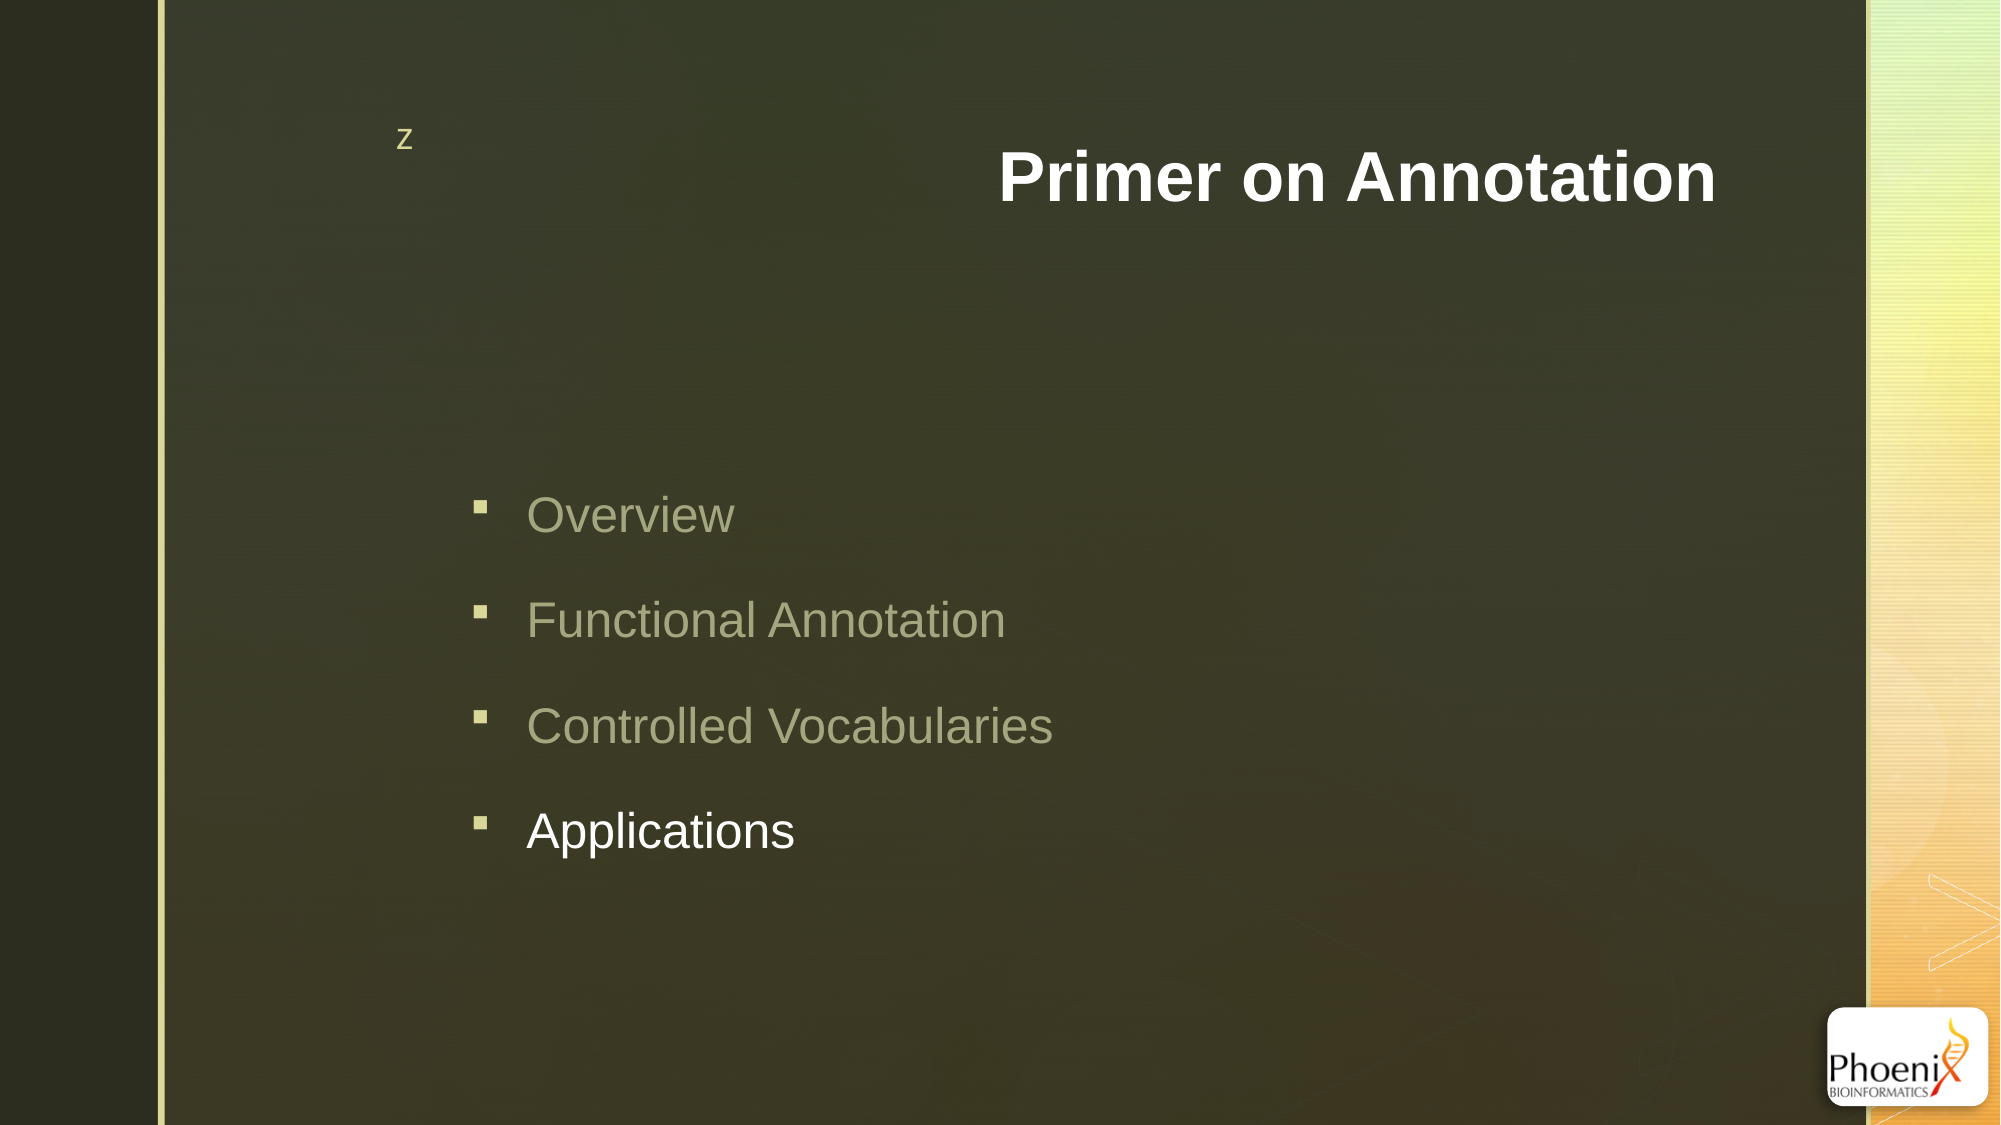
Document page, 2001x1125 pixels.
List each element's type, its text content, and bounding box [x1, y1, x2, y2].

picture [1827, 0, 2001, 1125]
title Primer on Annotation [428, 132, 1734, 310]
list Overview Functional Annotation Controlled Vocabularies Applications [454, 336, 1734, 993]
